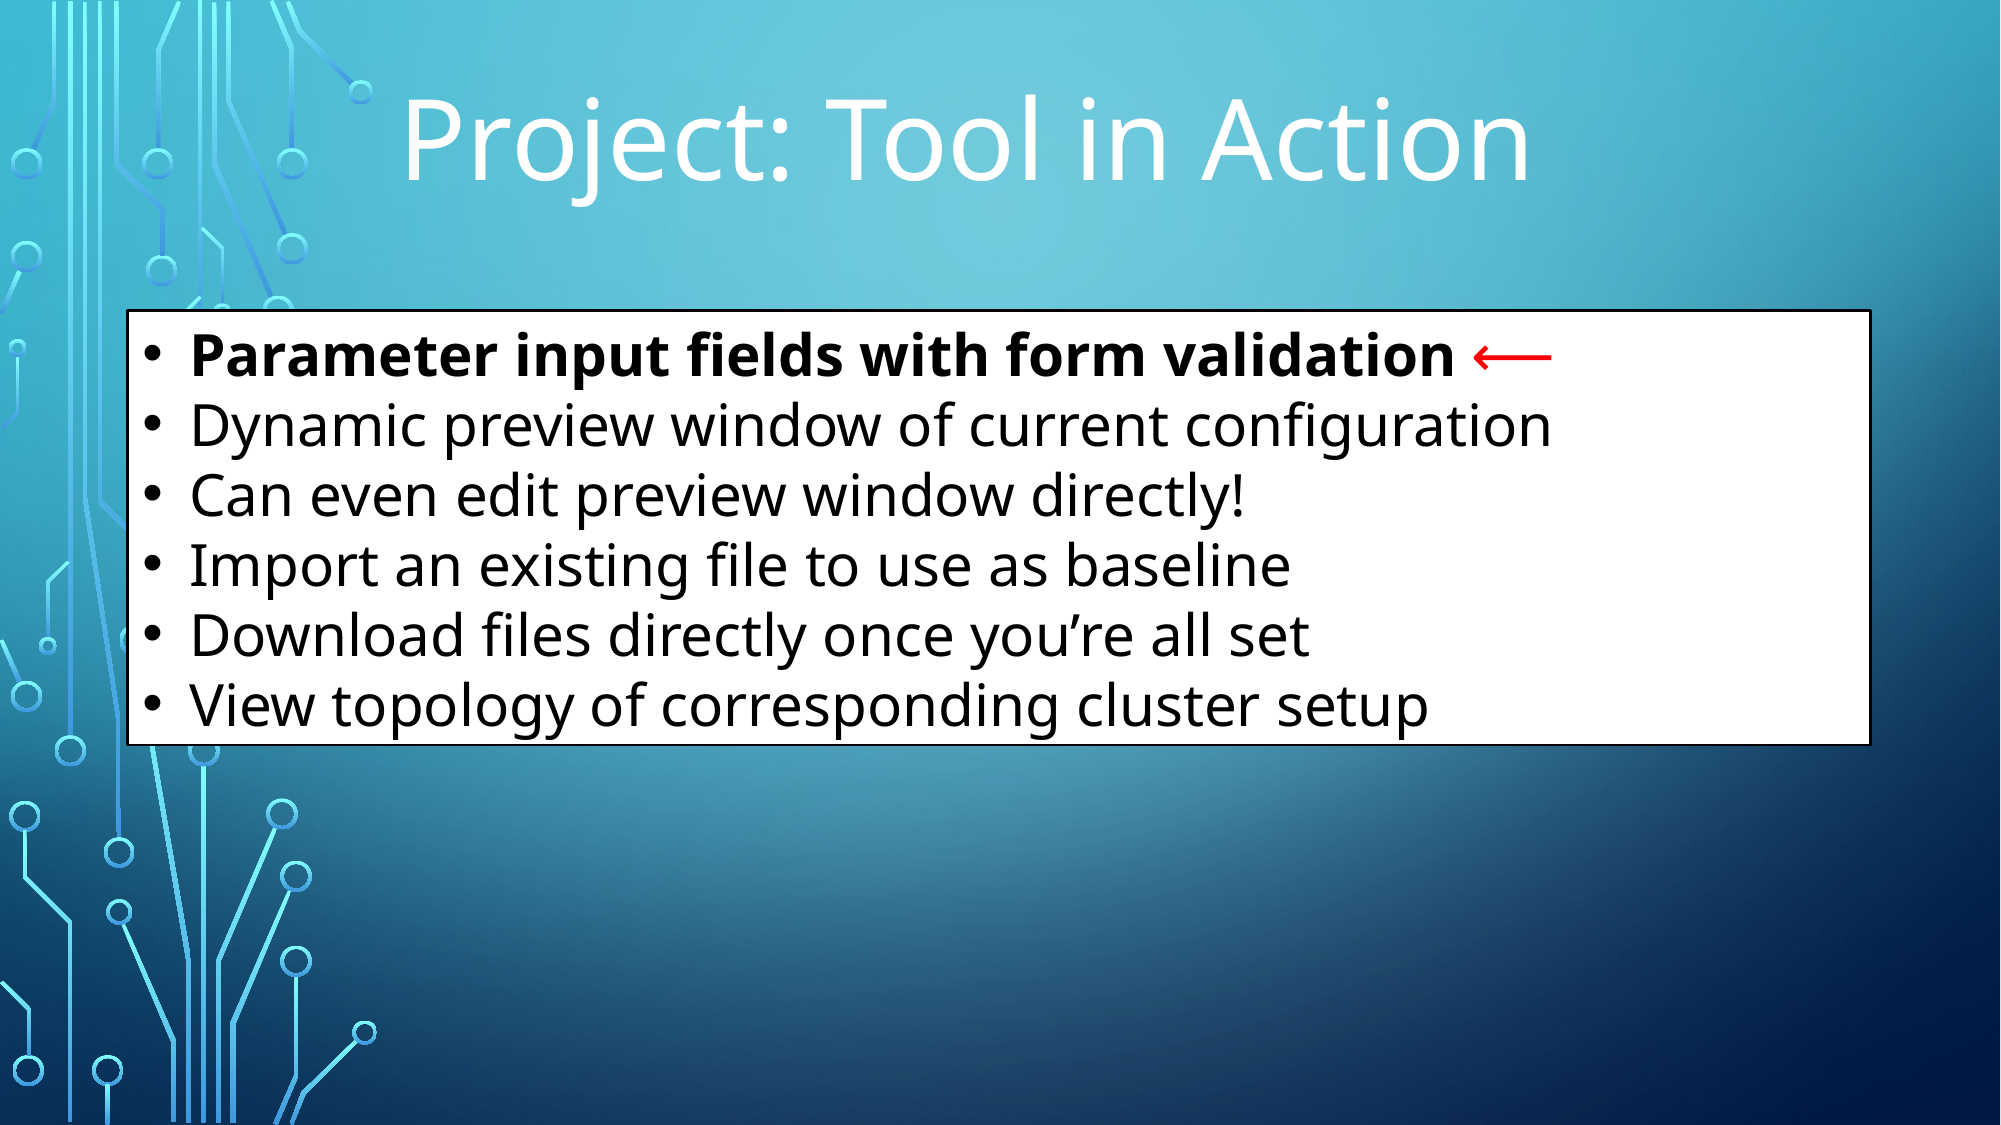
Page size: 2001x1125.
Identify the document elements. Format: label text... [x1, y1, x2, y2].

text_box Parameter input fields with form validation ⟵ Dynamic preview window of current configuration Can even edit preview window directly! Import an existing file to use as baseline Download files directly once you’re all set View topology of corresponding cluster setup [126, 309, 1872, 746]
text_box Project: Tool in Action [383, 60, 1551, 211]
